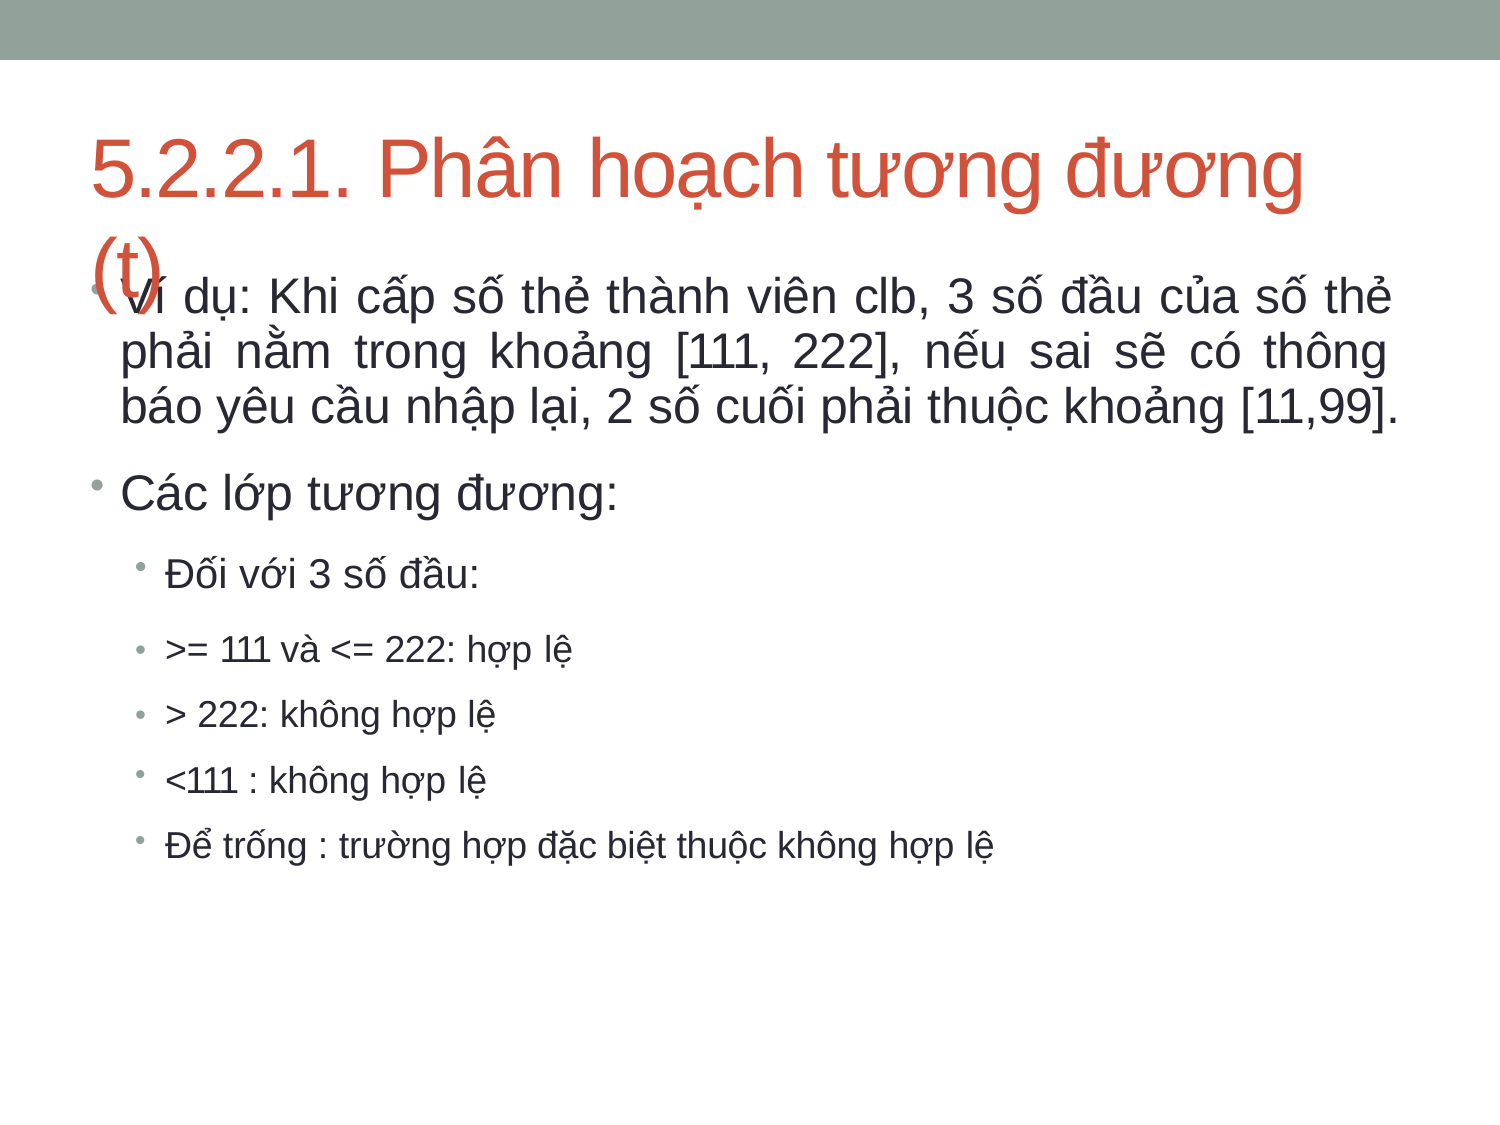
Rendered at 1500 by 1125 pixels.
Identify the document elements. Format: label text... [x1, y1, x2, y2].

text_box >= 111 và <= 222: hợp lệ > 222: không hợp lệ [162, 601, 582, 733]
text_box • • [132, 625, 149, 732]
text_box Ví dụ: Khi cấp số thẻ thành viên clb, 3 số đầu của số thẻ phải nằm trong khoảng [111, 222], nếu sai sẽ có thông báo yêu cầu nhập lại, 2 số cuối phải thuộc khoảng [11,99]. Các lớp tương đương: Đối với 3 số đầu: [87, 263, 1411, 597]
text_box <111 : không hợp lệ Để trống : trường hợp đặc biệt thuộc không hợp lệ [132, 733, 1004, 867]
title 5.2.2.1. Phân hoạch tương đương (t) [87, 112, 1393, 315]
